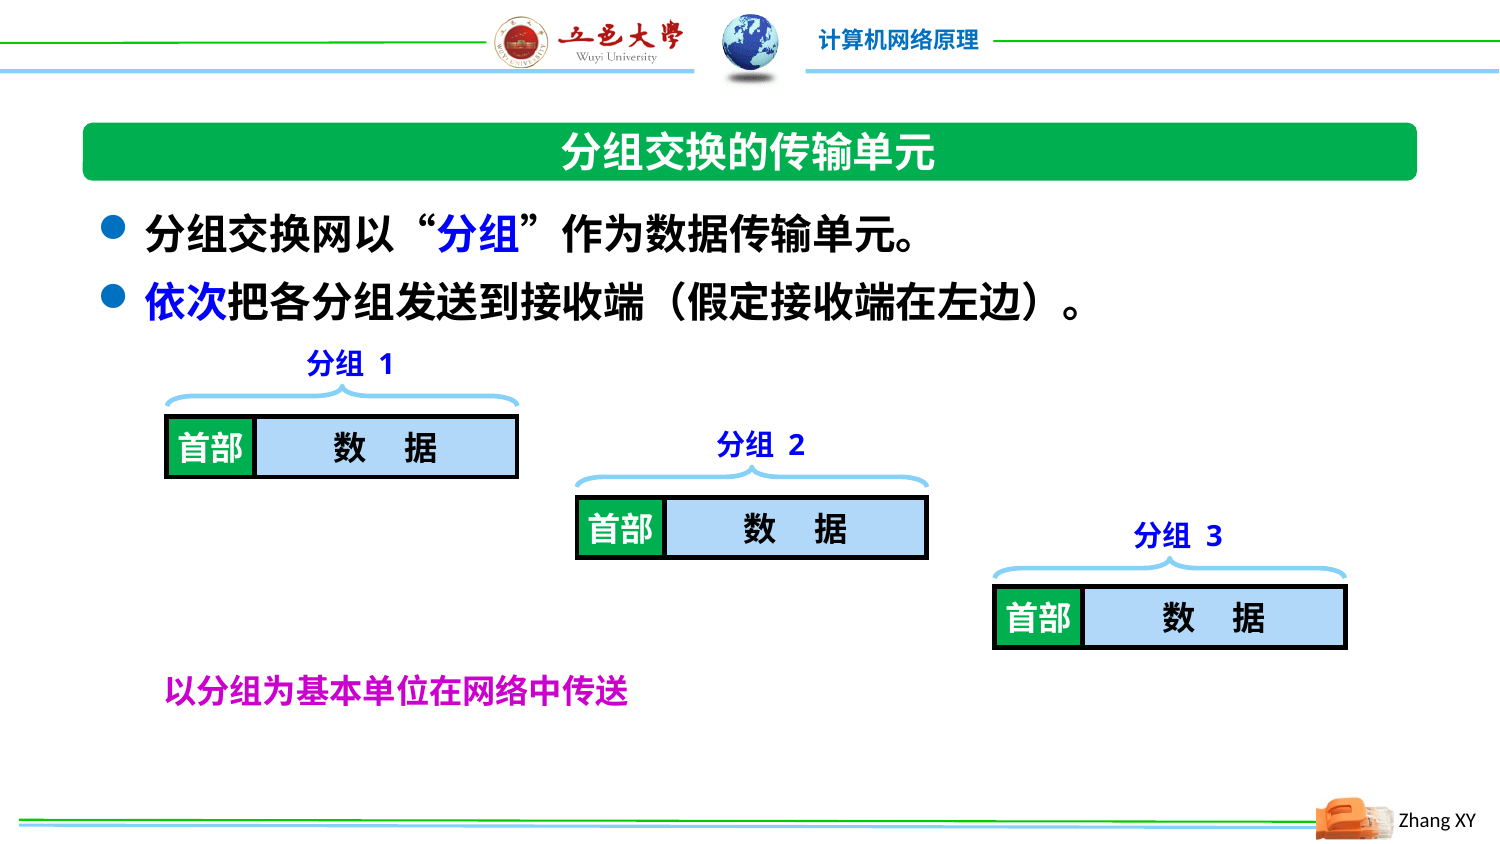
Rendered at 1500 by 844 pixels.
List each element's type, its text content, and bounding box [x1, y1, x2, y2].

text_box [952, 122, 1418, 181]
text_box 分组交换网以“分组”作为数据传输单元。 依次把各分组发送到接收端（假定接收端在左边）。 [82, 181, 1356, 334]
text_box 分组交换的传输单元 [545, 118, 952, 181]
text_box 以分组为基本单位在网络中传送 [134, 662, 658, 718]
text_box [994, 509, 1346, 648]
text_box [166, 337, 518, 478]
picture [1316, 796, 1394, 840]
picture [720, 12, 780, 88]
picture [494, 15, 697, 69]
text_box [576, 418, 928, 558]
text_box [82, 122, 545, 181]
